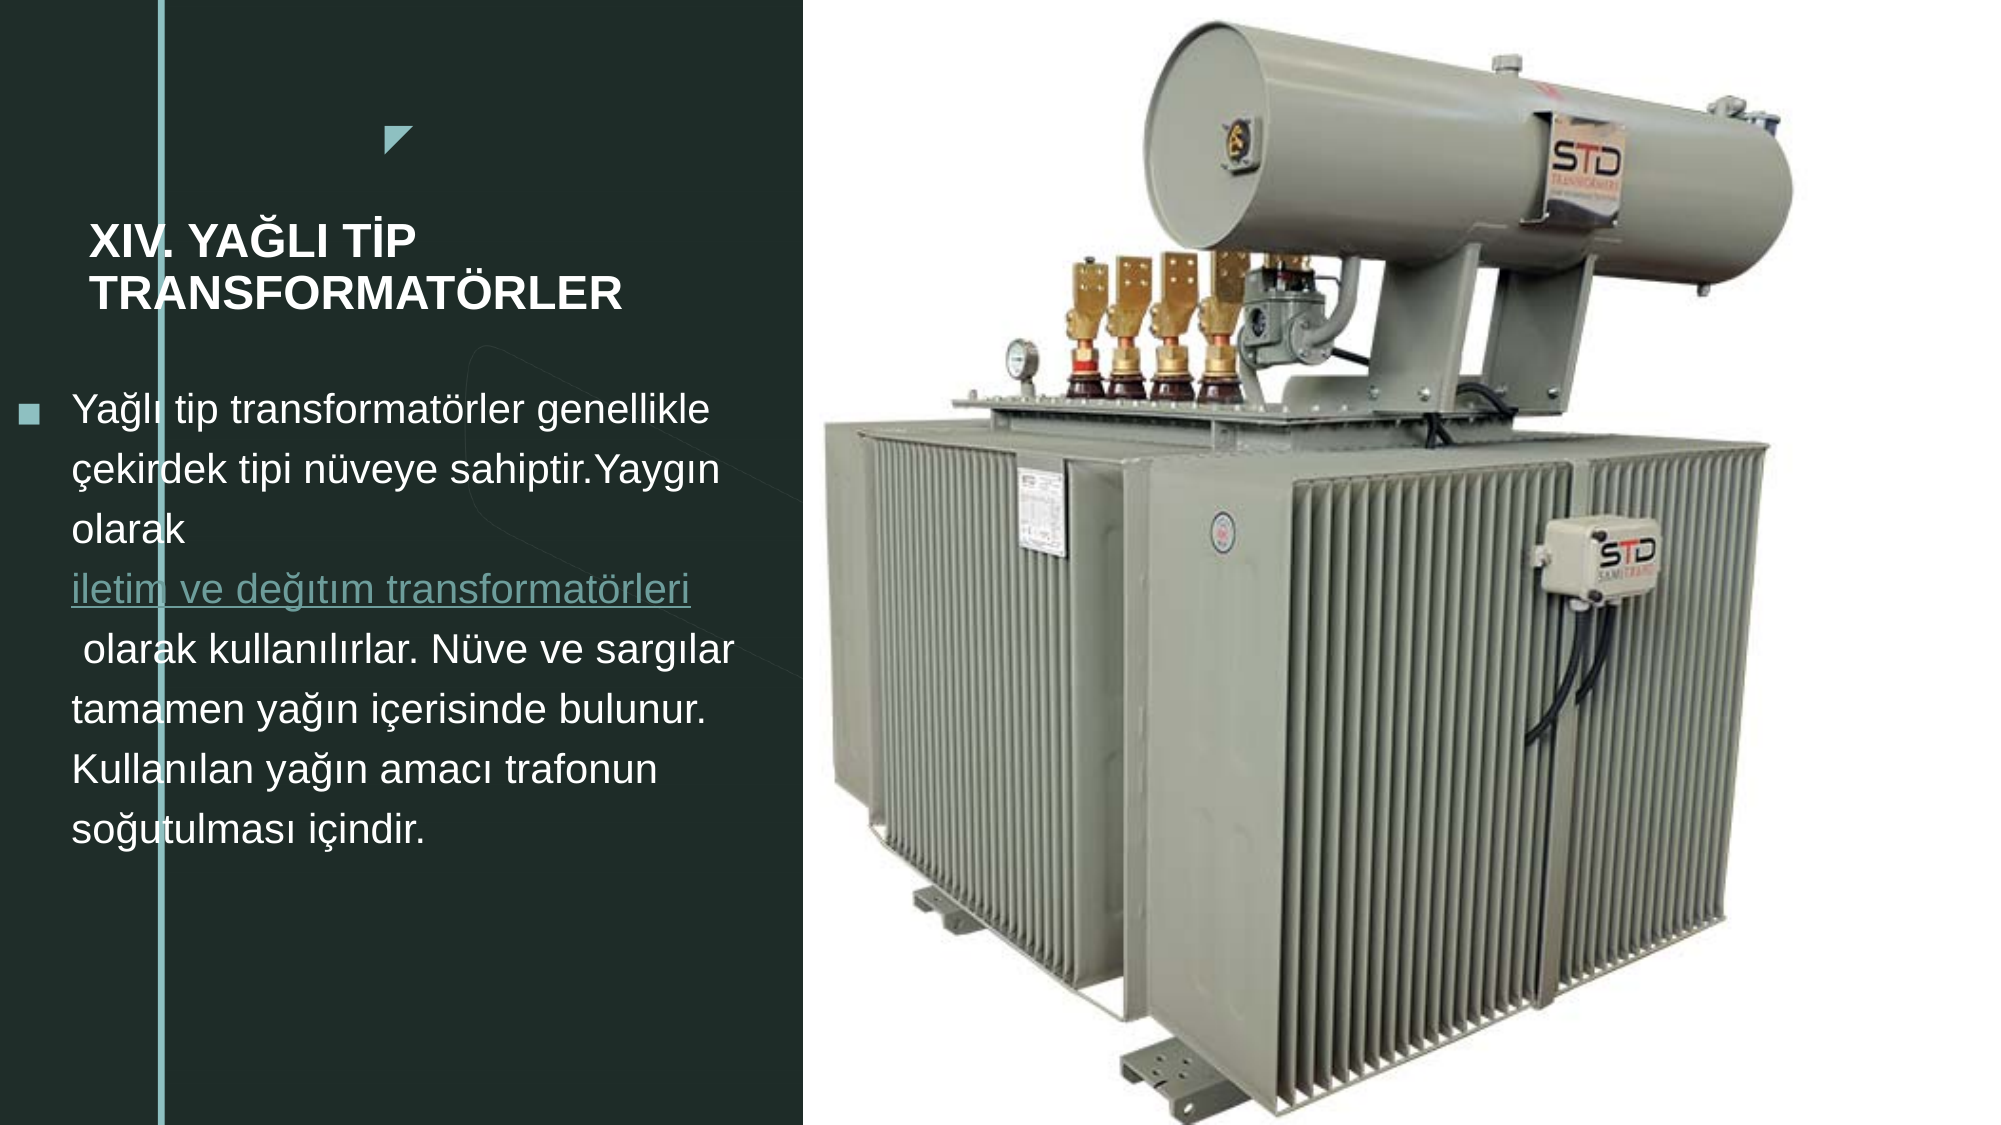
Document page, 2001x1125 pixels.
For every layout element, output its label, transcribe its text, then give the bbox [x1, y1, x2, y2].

title XIV. YAĞLI TİP TRANSFORMATÖRLER [73, 105, 784, 350]
list Yağlı tip transformatörler genellikle çekirdek tipi nüveye sahiptir.Yaygın olarak iletim ve değıtım transformatörleri olarak kullanılırlar. Nüve ve sargılar tamamen yağın içerisinde bulunur. Kullanılan yağın amacı trafonun soğutulması içindir. [0, 350, 784, 967]
picture [802, 0, 2001, 1125]
